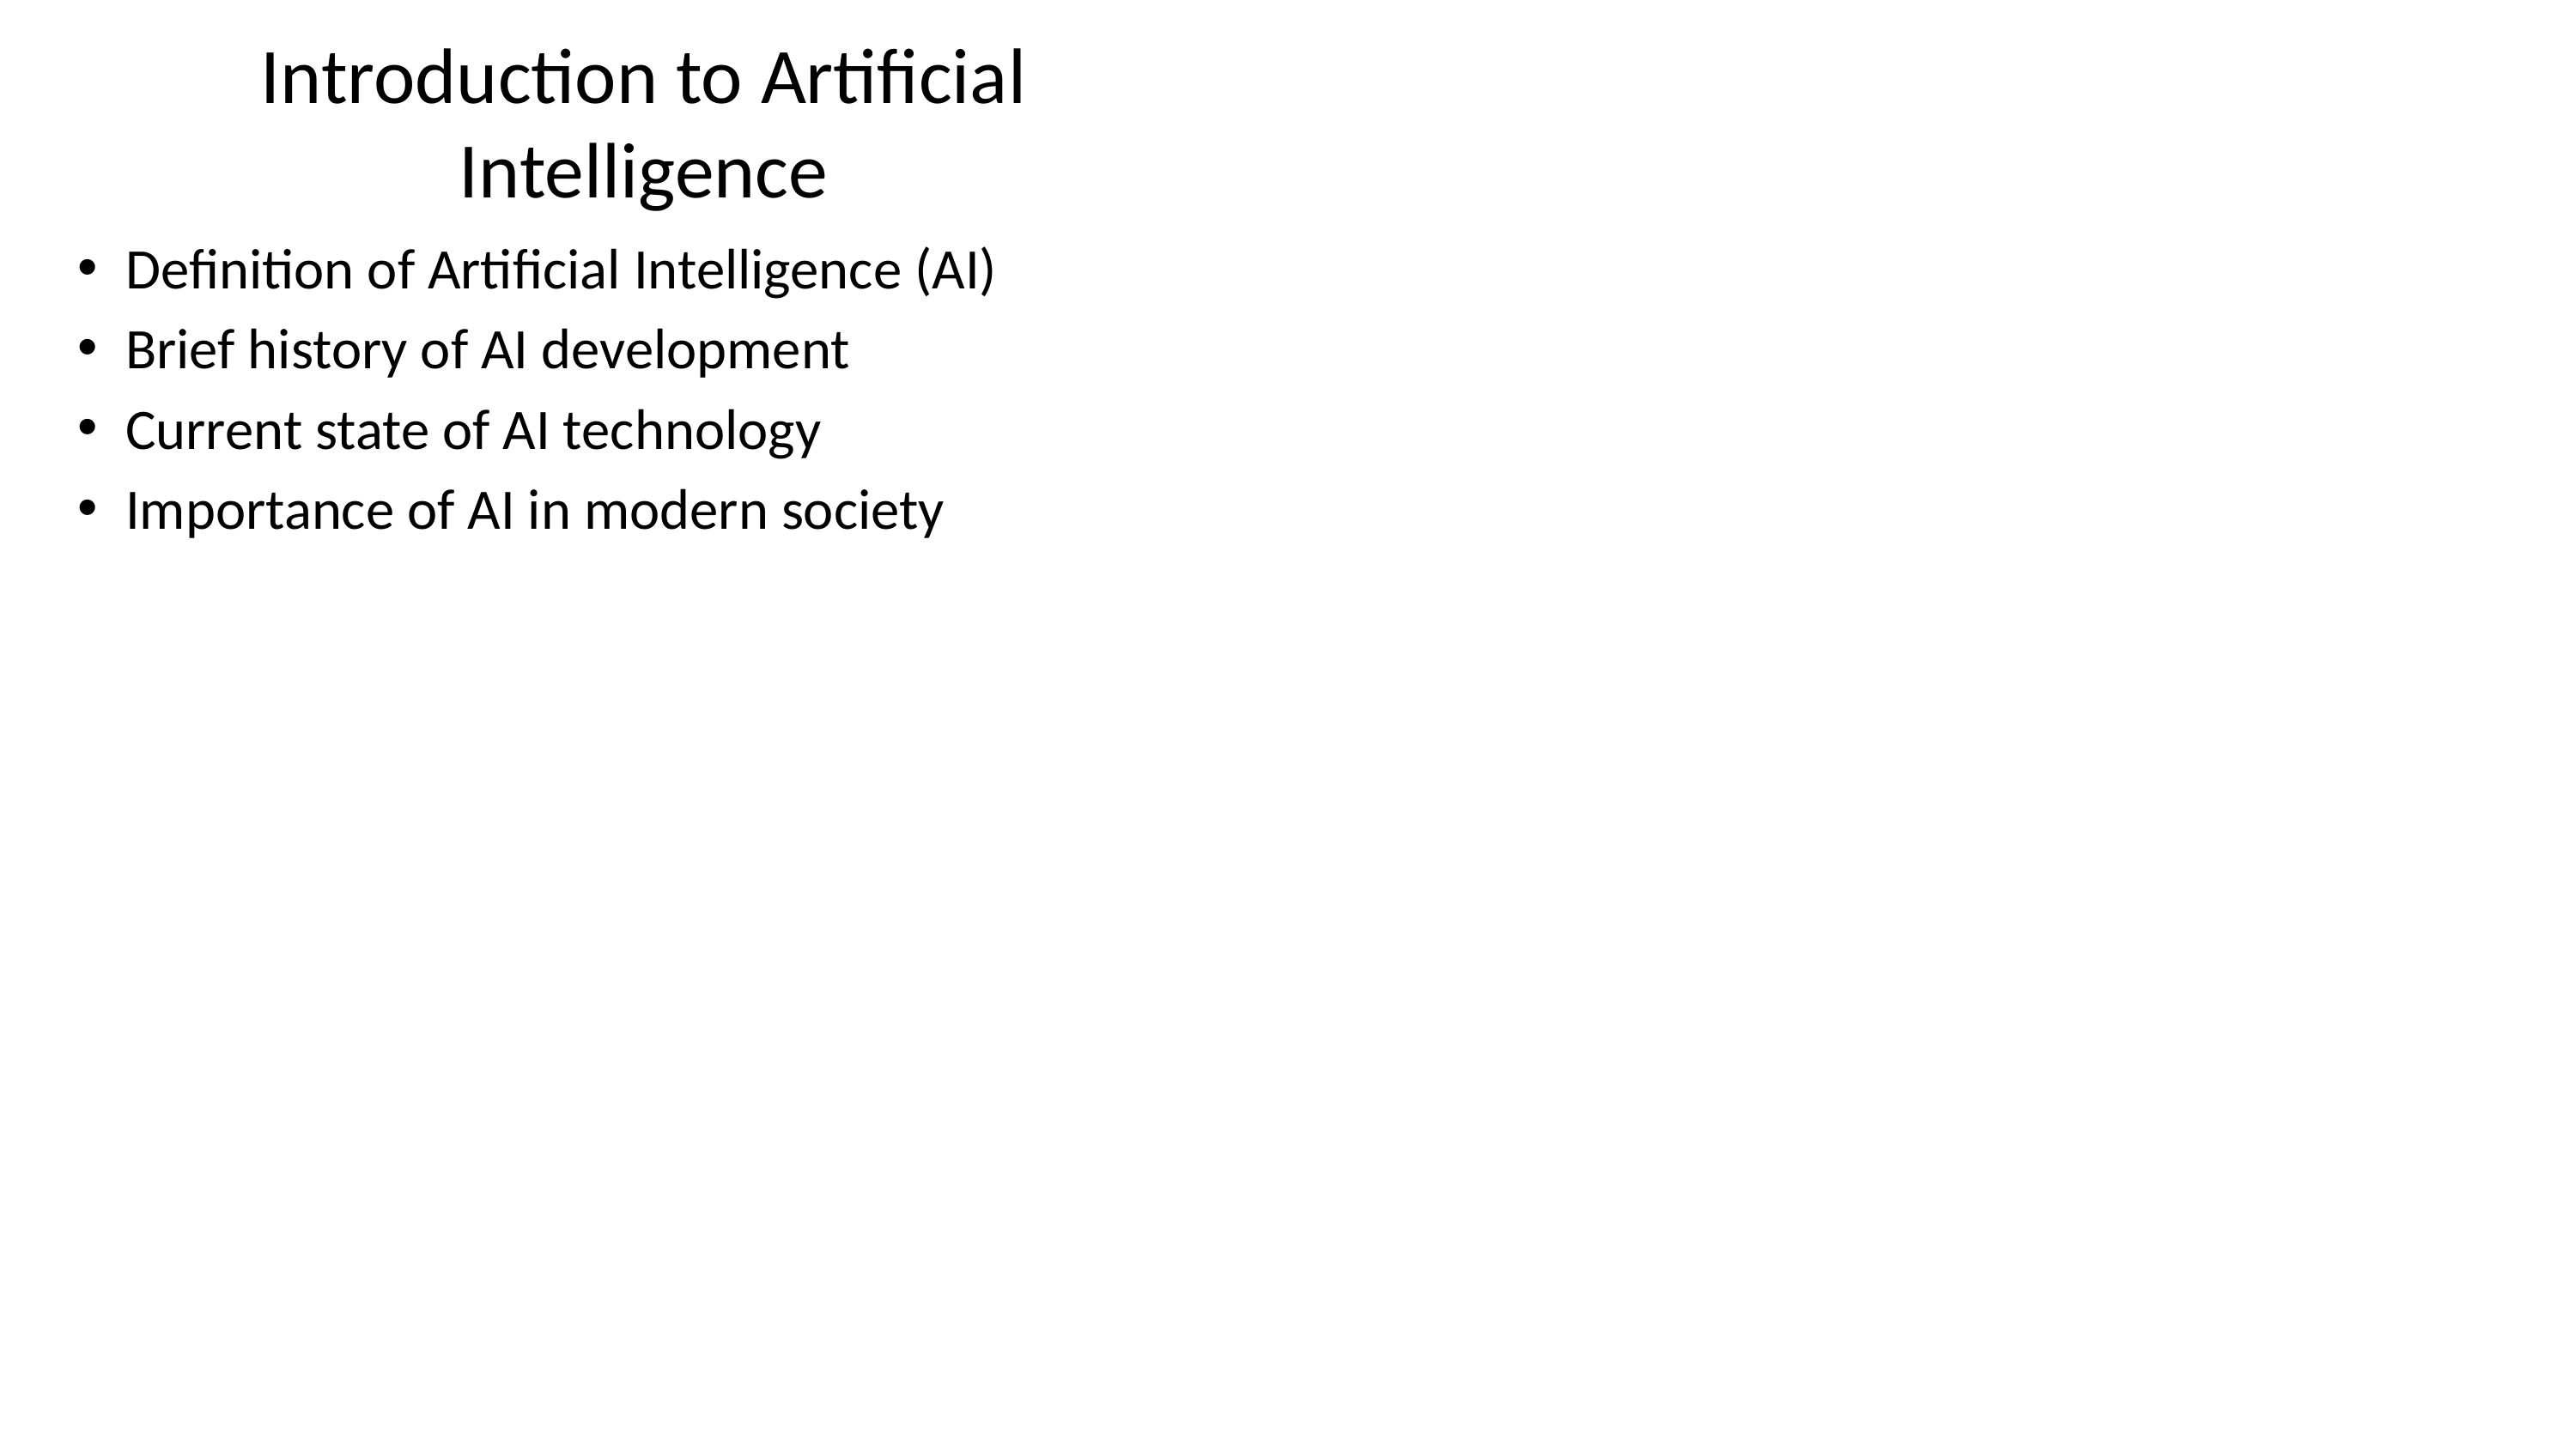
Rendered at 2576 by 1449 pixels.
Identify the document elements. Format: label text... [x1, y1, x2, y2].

list Definition of Artificial Intelligence (AI) Brief history of AI development Current state of AI technology Importance of AI in modern society [64, 225, 1224, 863]
title Introduction to Artificial Intelligence [64, 39, 1224, 200]
